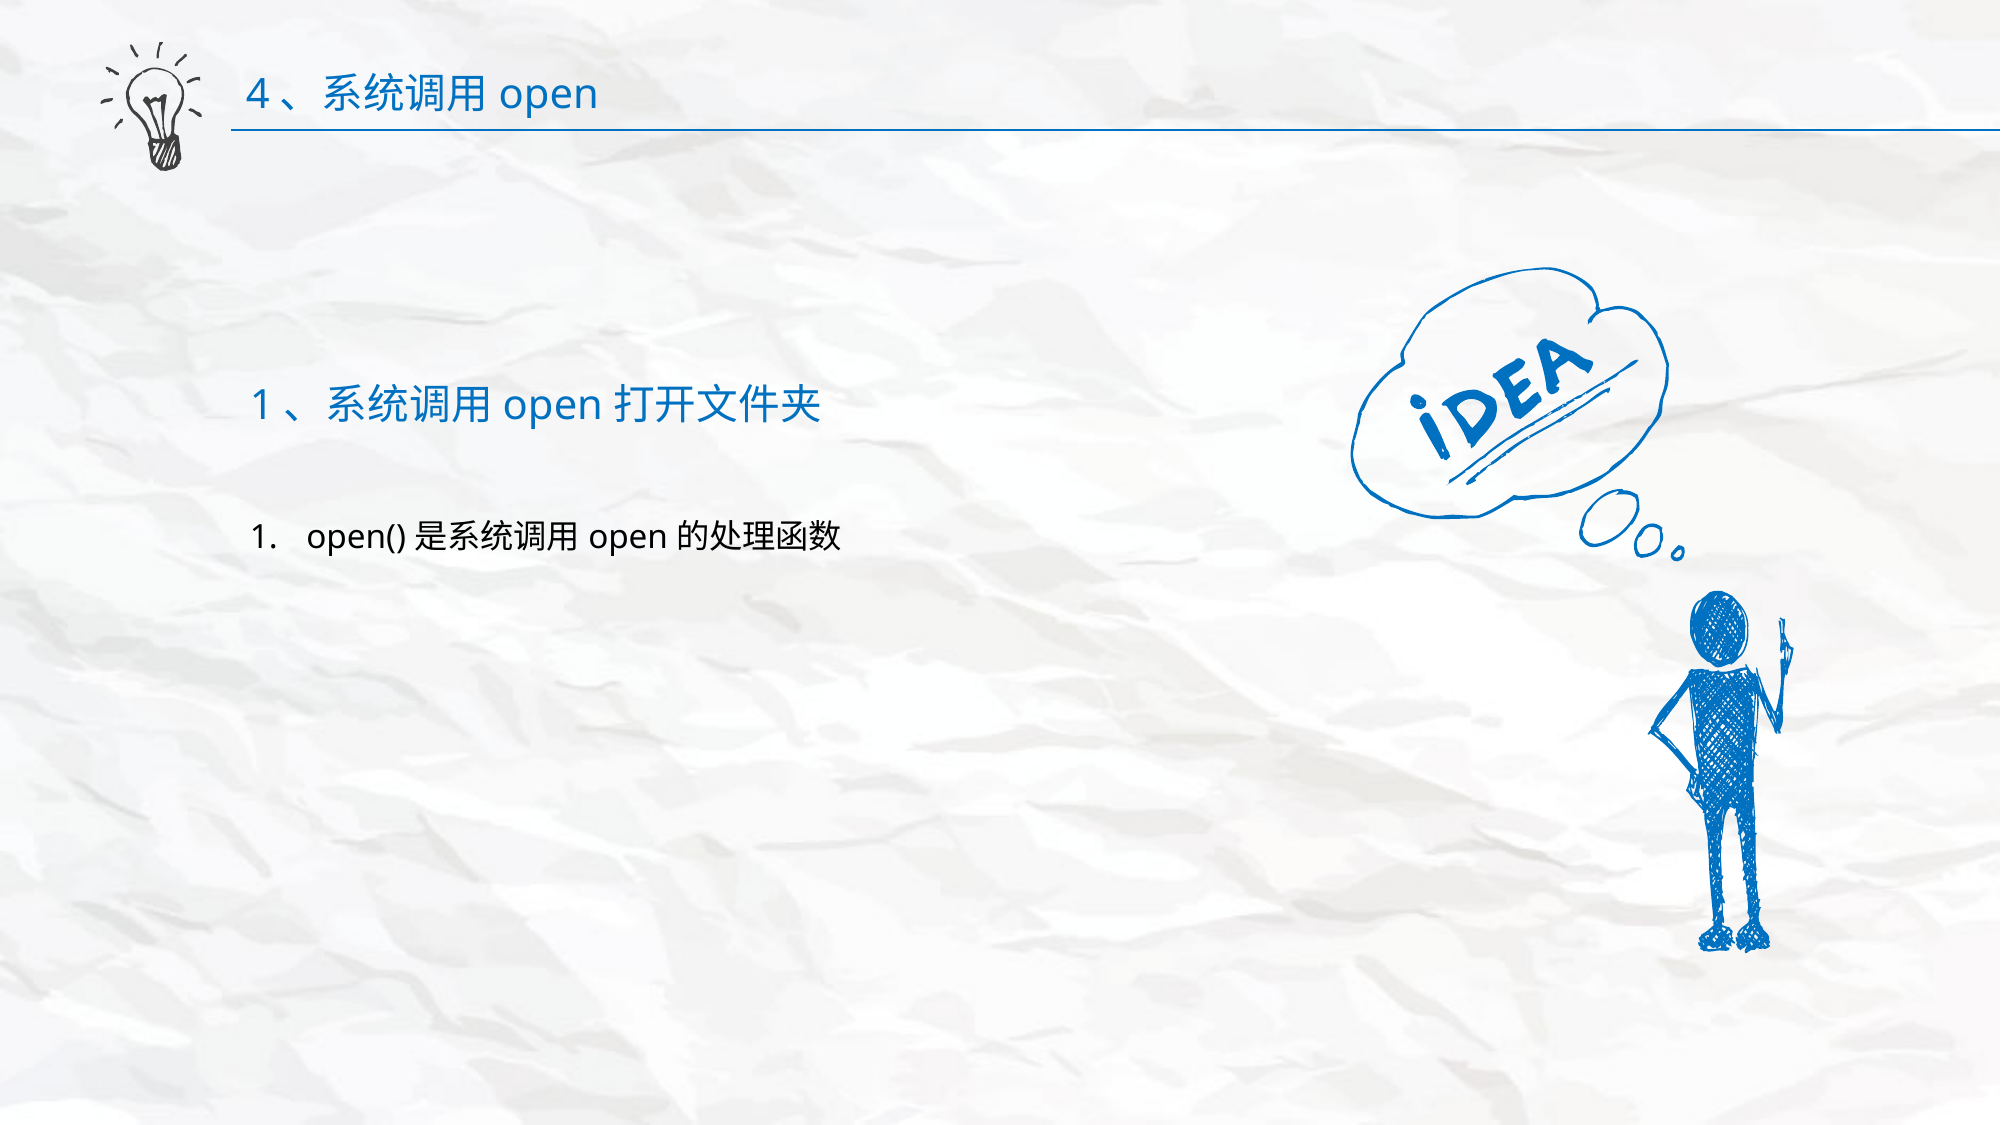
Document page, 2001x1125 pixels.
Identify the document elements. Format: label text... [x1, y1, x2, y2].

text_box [235, 370, 1149, 564]
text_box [100, 41, 203, 172]
text_box 4、系统调用open [231, 59, 722, 125]
picture [0, 0, 2000, 1125]
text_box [1350, 265, 1794, 954]
